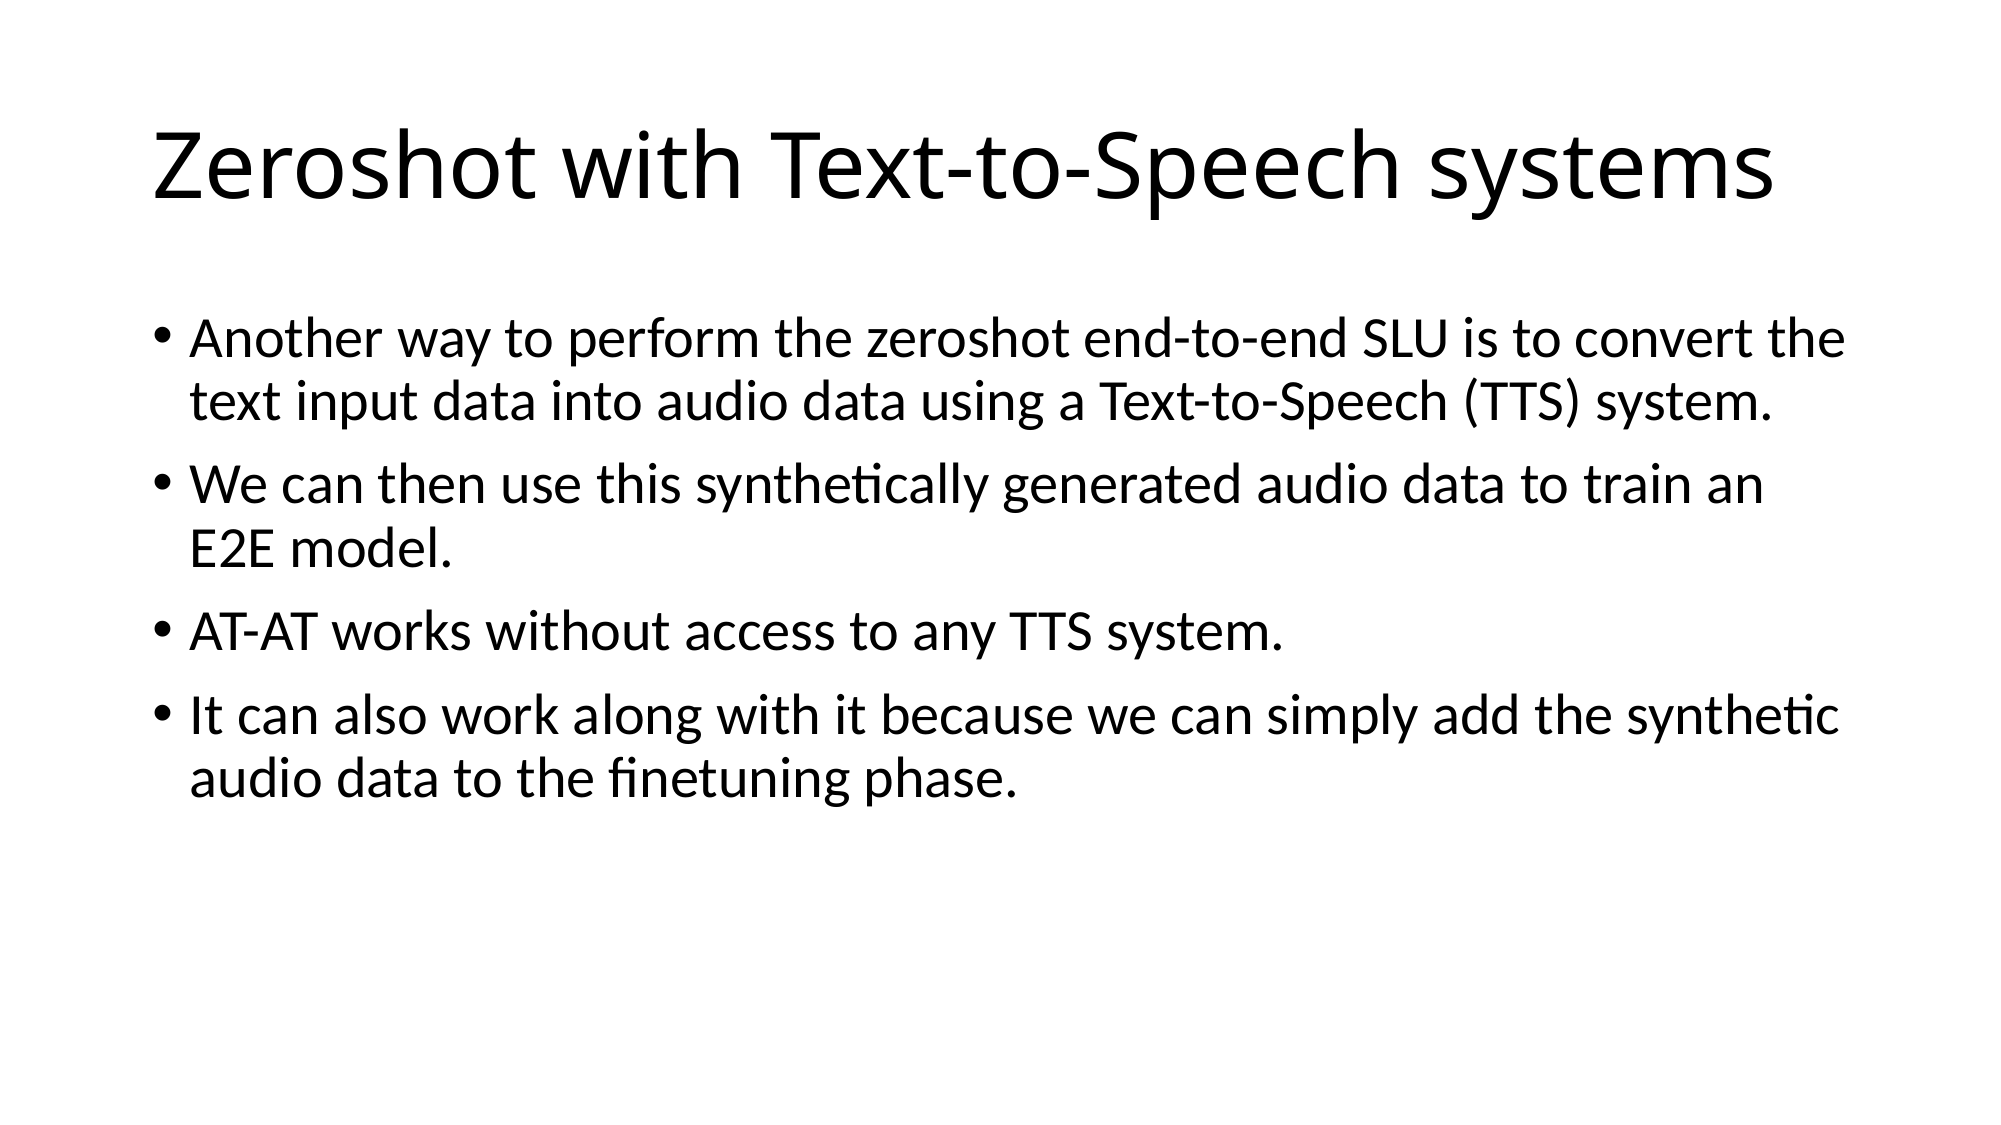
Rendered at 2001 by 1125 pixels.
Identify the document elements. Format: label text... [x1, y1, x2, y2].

list Another way to perform the zeroshot end-to-end SLU is to convert the text input data into audio data using a Text-to-Speech (TTS) system. We can then use this synthetically generated audio data to train an E2E model. AT-AT works without access to any TTS system. It can also work along with it because we can simply add the synthetic audio data to the finetuning phase. [137, 299, 1863, 1014]
title Zeroshot with Text-to-Speech systems [137, 59, 1863, 278]
